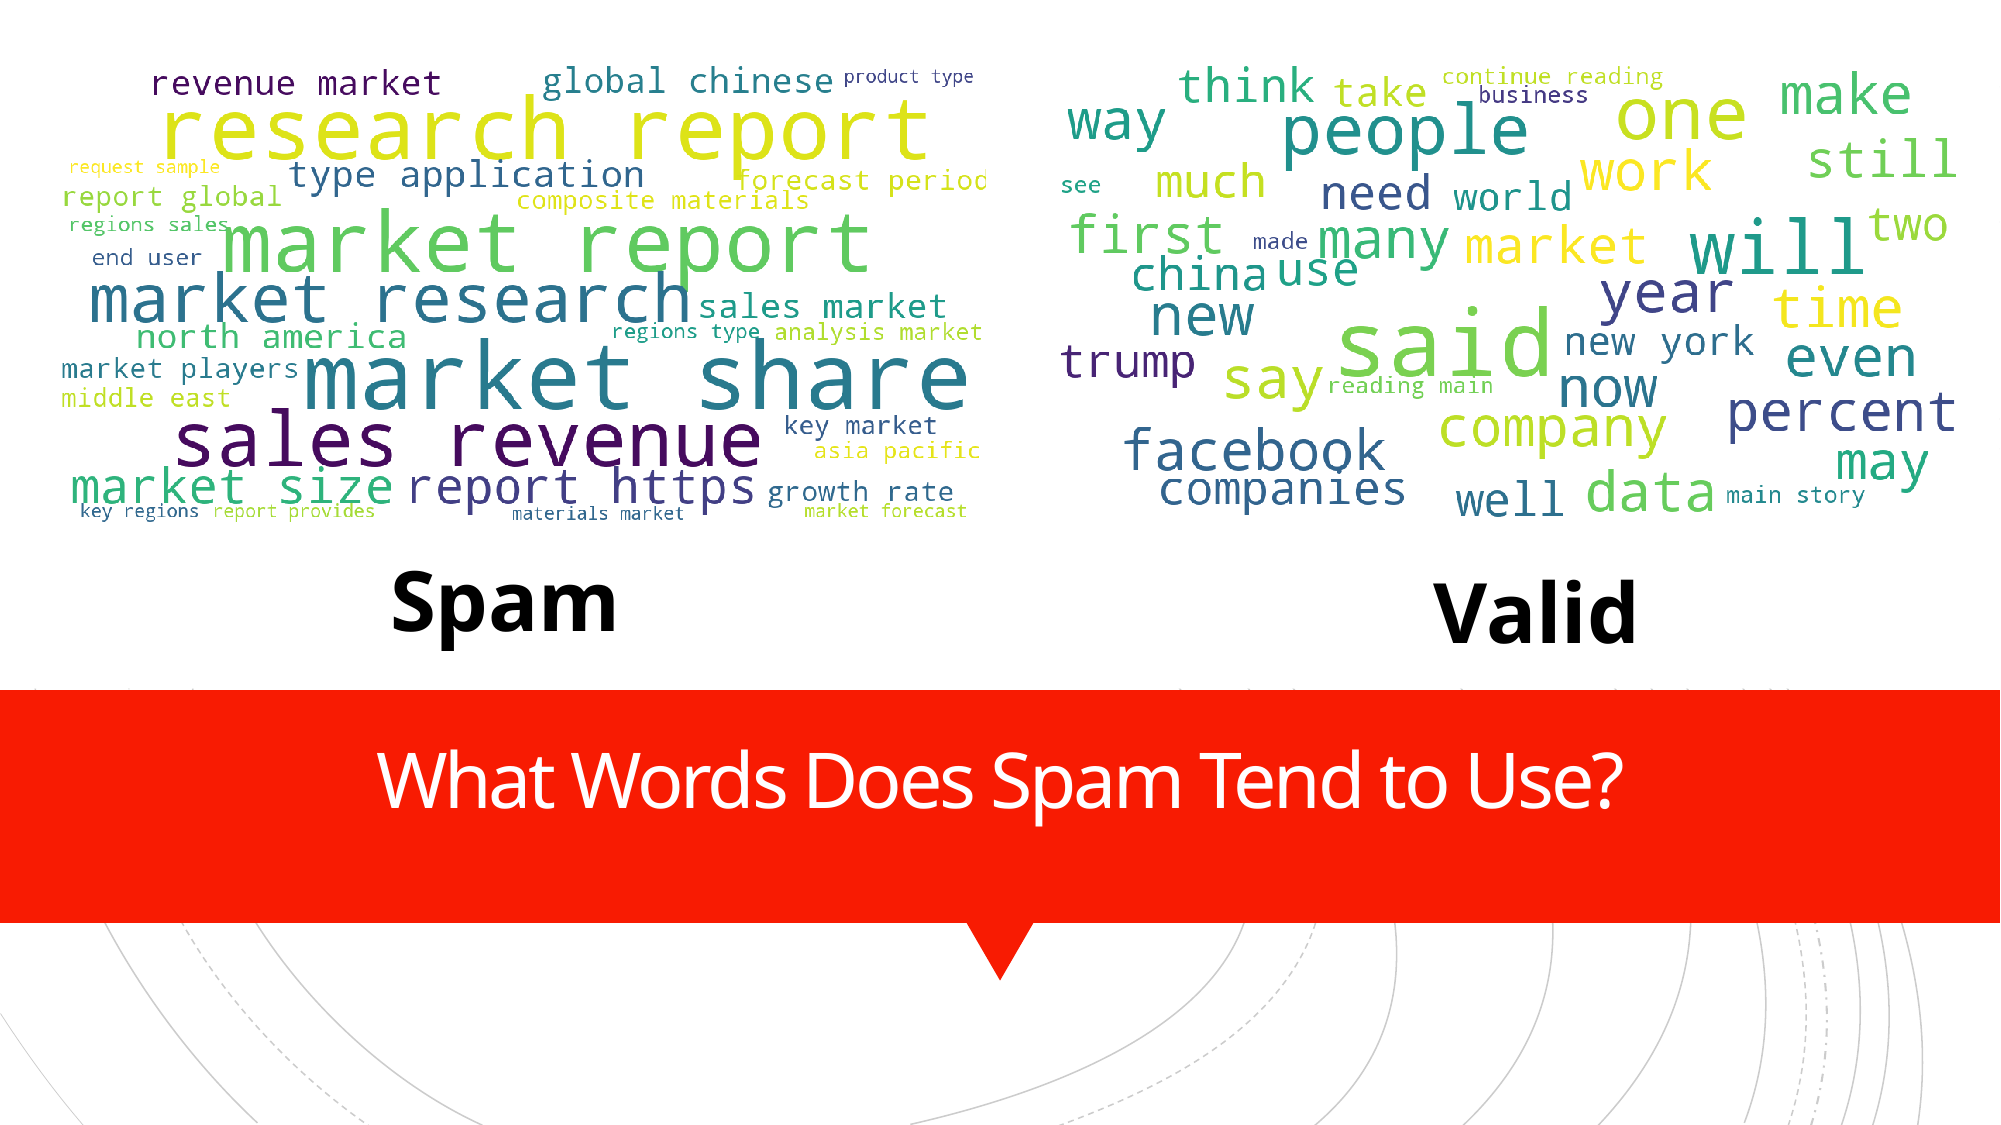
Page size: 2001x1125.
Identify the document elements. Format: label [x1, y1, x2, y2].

text_box [0, 981, 2000, 1125]
list [13, 50, 986, 562]
list [986, 50, 1989, 562]
text_box [0, 689, 2000, 981]
text_box [0, 0, 2000, 689]
